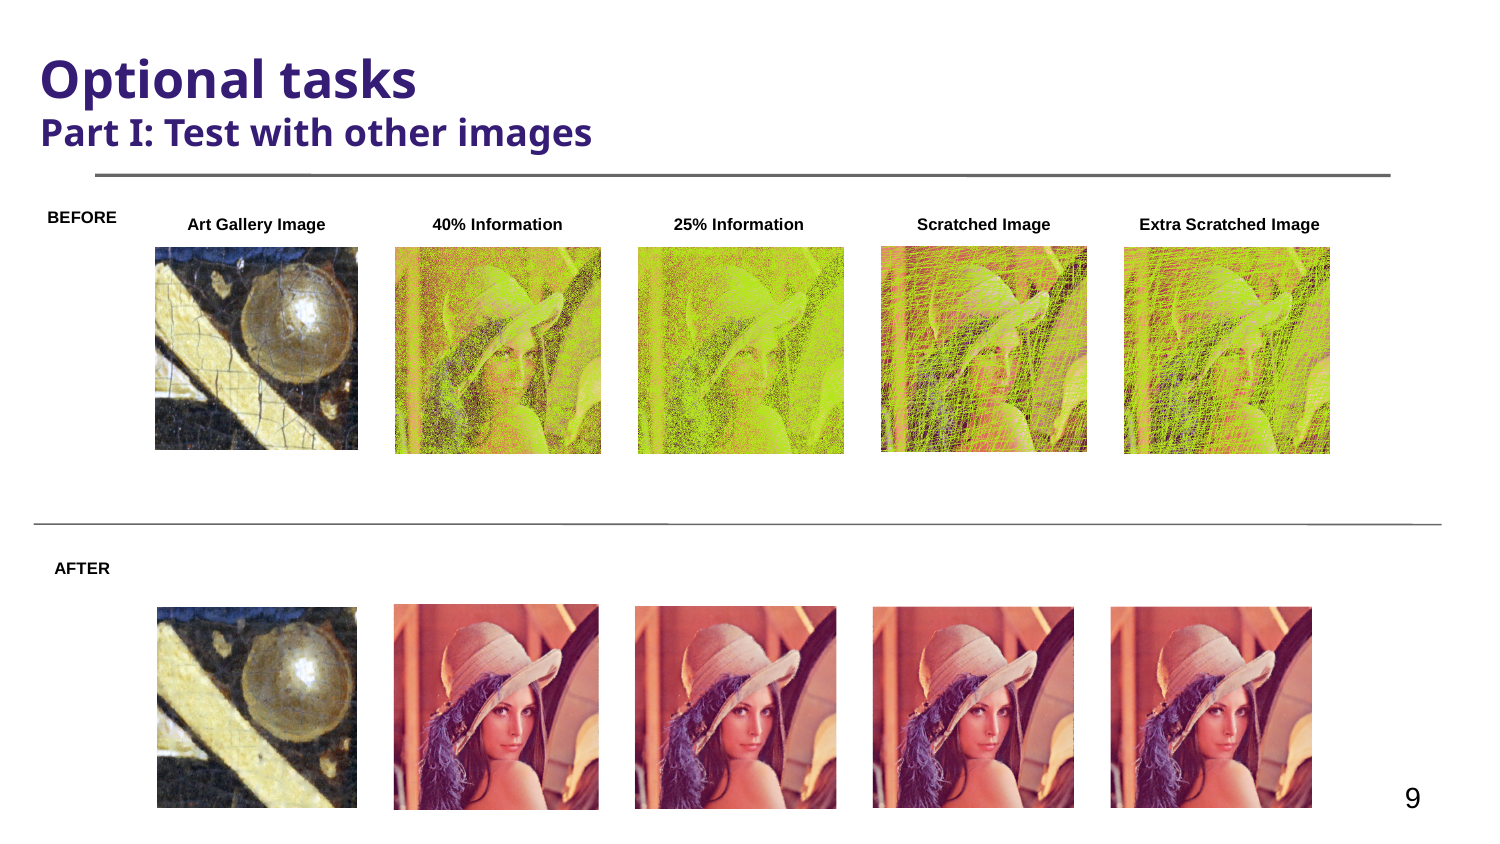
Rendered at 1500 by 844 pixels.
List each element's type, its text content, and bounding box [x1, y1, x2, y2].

picture [634, 605, 837, 809]
text_box Optional tasks Part I: Test with other images [24, 24, 1126, 176]
text_box Scratched Image [883, 199, 1085, 244]
picture [393, 604, 599, 810]
text_box BEFORE [7, 191, 157, 264]
text_box AFTER [7, 542, 157, 595]
picture [1124, 247, 1331, 454]
picture [155, 606, 358, 808]
picture [1110, 606, 1312, 808]
picture [638, 247, 844, 454]
picture [395, 247, 601, 454]
picture [872, 606, 1075, 808]
picture [155, 247, 358, 450]
text_box 40% Information [397, 199, 599, 247]
text_box 25% Information [638, 199, 840, 247]
text_box Art Gallery Image [155, 199, 358, 247]
slide_number ‹#› [1389, 764, 1480, 830]
picture [881, 245, 1087, 452]
text_box Extra Scratched Image [1110, 199, 1344, 247]
